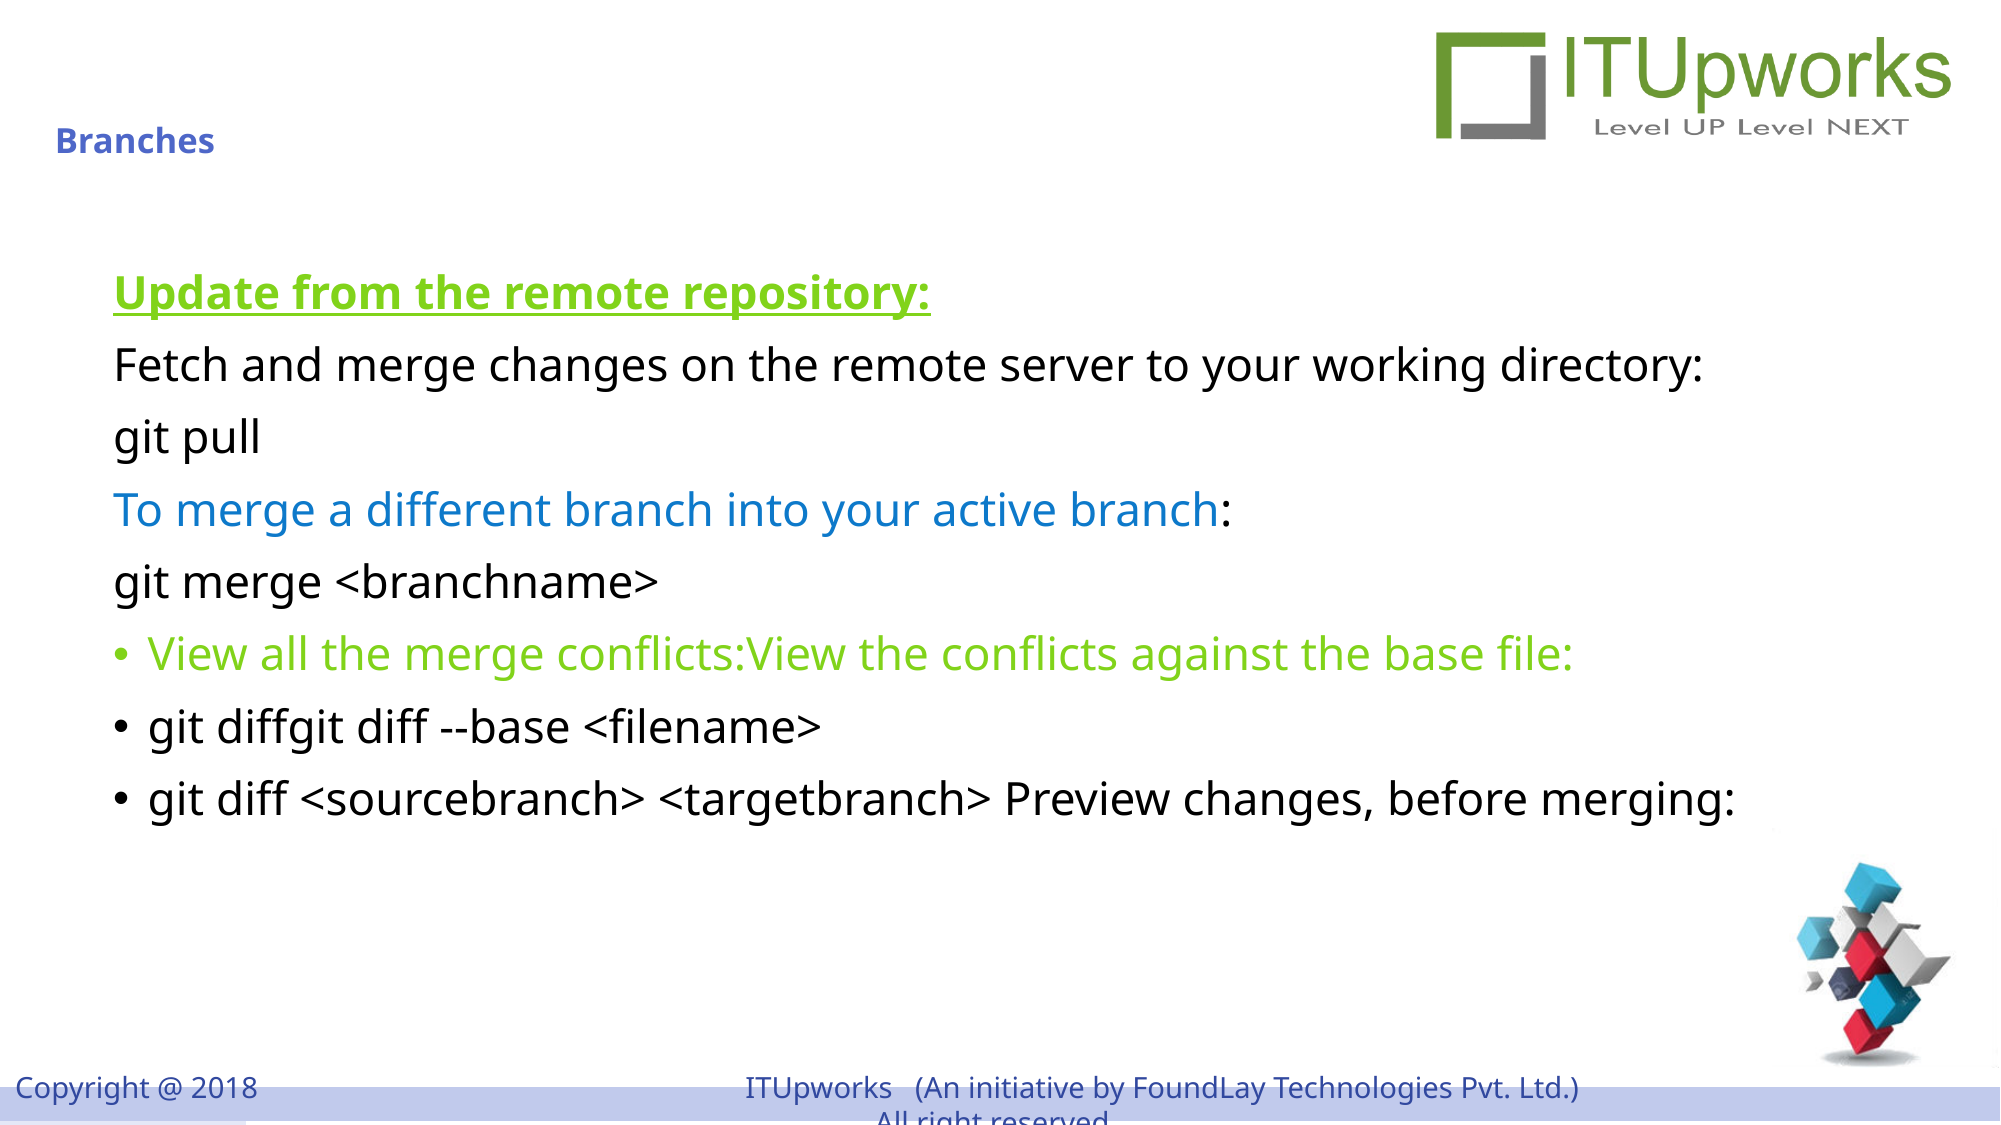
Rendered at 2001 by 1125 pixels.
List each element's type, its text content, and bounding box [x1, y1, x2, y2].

title Branches [30, 69, 1401, 168]
picture [1772, 828, 1999, 1068]
list Update from the remote repository: Fetch and merge changes on the remote server to your working directory: git pull To merge a different branch into your active branch: git merge <branchname> View all the merge conflicts:View the conflicts against the base file: git diffgit diff --base <filename> git diff <sourcebranch> <targetbranch> Preview changes, before merging: [98, 262, 1900, 1031]
picture [1428, 23, 1962, 149]
